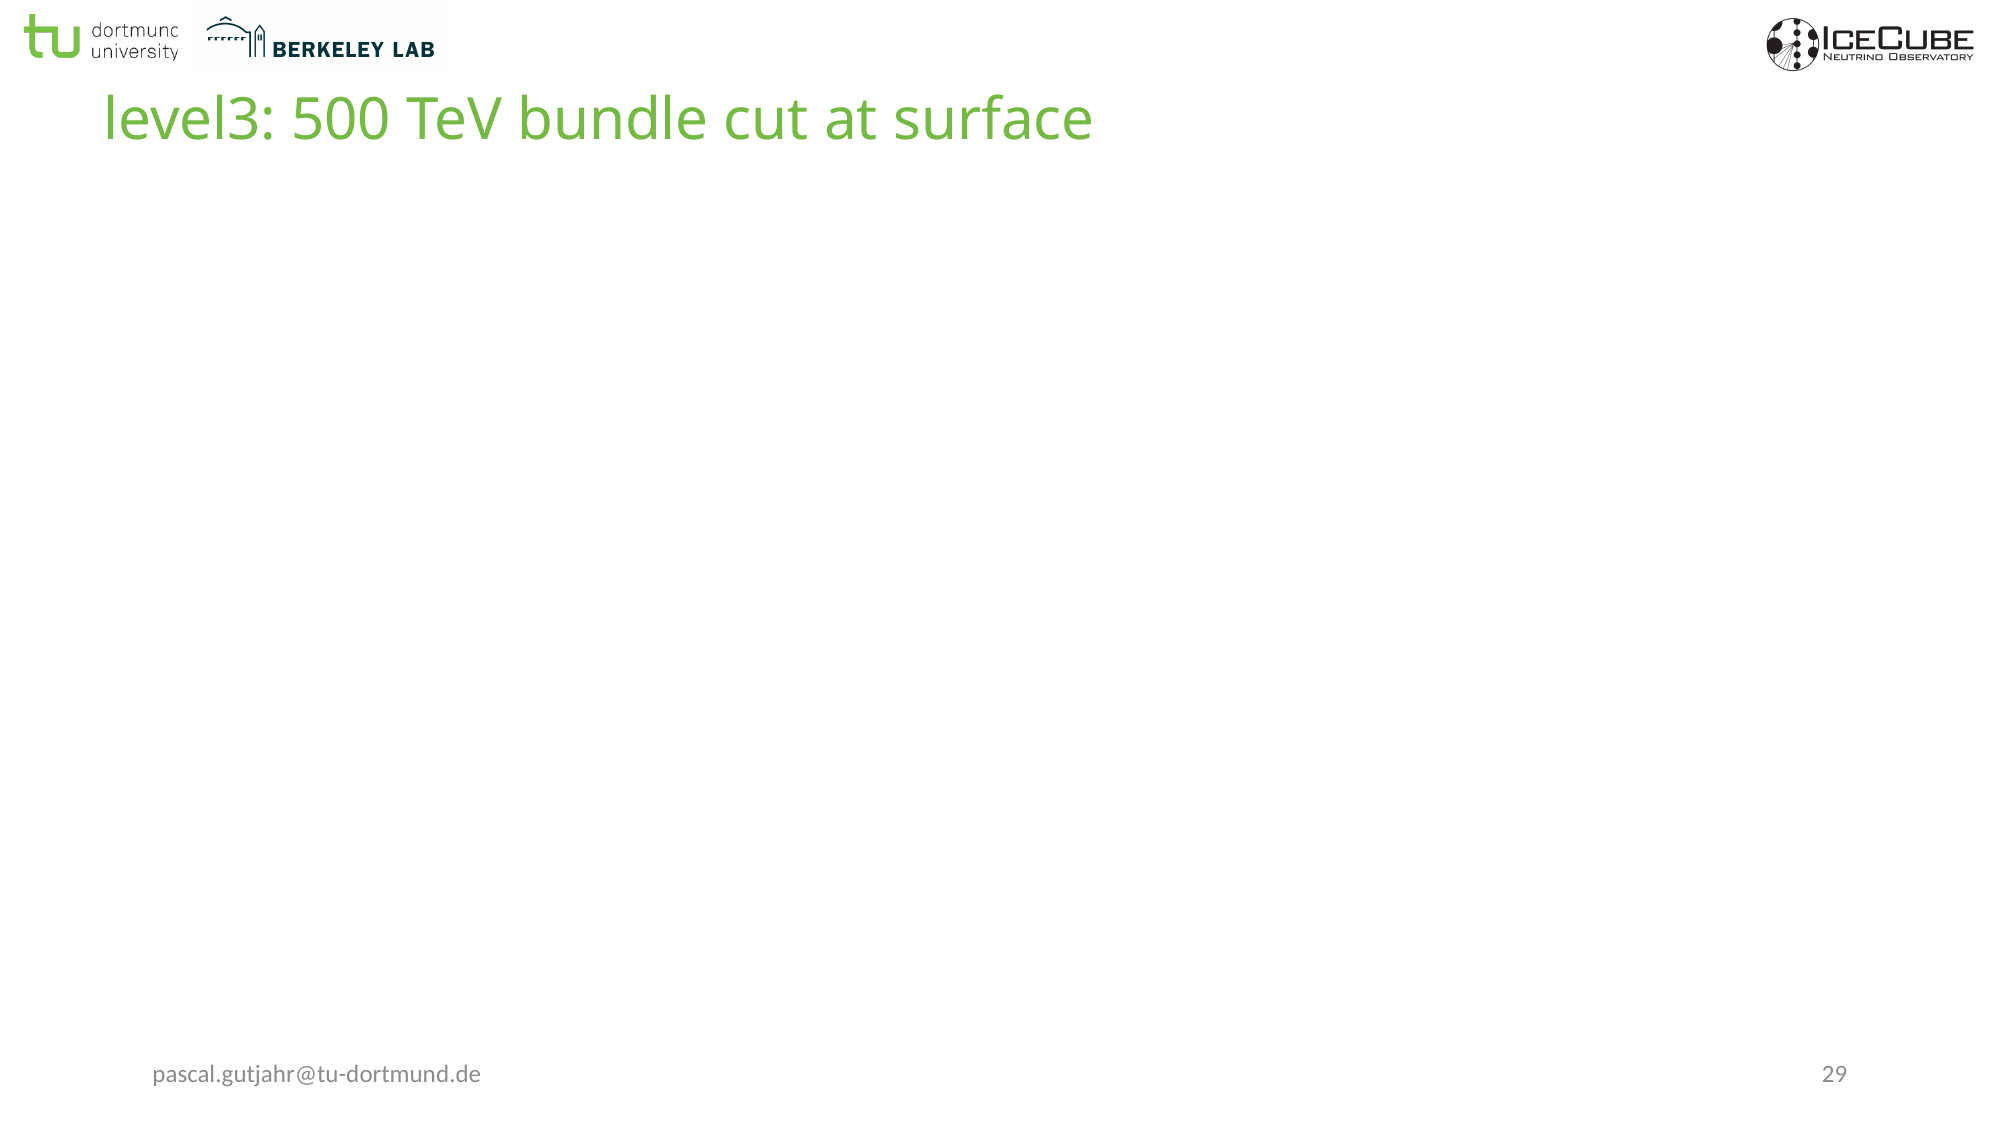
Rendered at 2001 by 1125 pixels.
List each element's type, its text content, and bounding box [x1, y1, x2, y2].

slide_number 29 [1412, 1042, 1863, 1103]
slide_number pascal.gutjahr@tu-dortmund.de [137, 1042, 588, 1103]
picture [192, 1, 449, 59]
title level3: 500 TeV bundle cut at surface [88, 59, 1977, 182]
